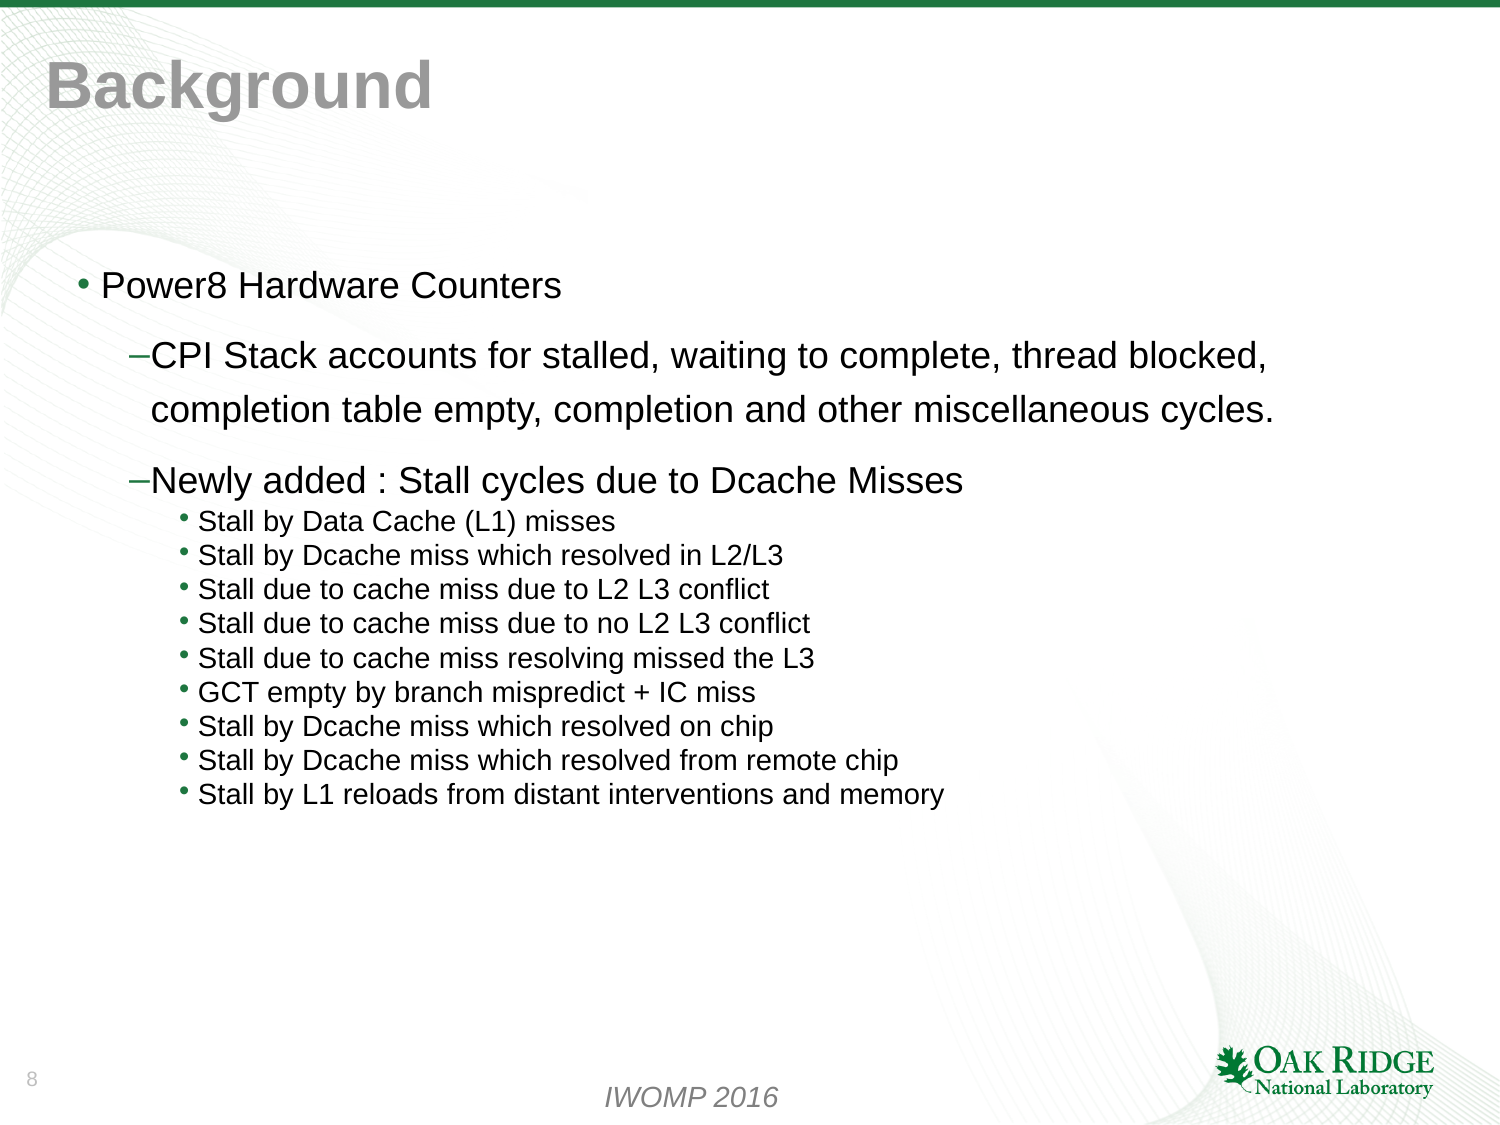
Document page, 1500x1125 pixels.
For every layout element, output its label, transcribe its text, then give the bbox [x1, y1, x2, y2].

title Background [29, 38, 1447, 119]
list Power8 Hardware Counters CPI Stack accounts for stalled, waiting to complete, thread blocked, completion table empty, completion and other miscellaneous cycles. Newly added : Stall cycles due to Dcache Misses Stall by Data Cache (L1) misses Stall by Dcache miss which resolved in L2/L3 Stall due to cache miss due to L2 L3 conflict Stall due to cache miss due to no L2 L3 conflict Stall due to cache miss resolving missed the L3 GCT empty by branch mispredict + IC miss Stall by Dcache miss which resolved on chip Stall by Dcache miss which resolved from remote chip Stall by L1 reloads from distant interventions and memory [33, 236, 1451, 925]
picture [833, 297, 1500, 1125]
picture [2, 8, 694, 710]
